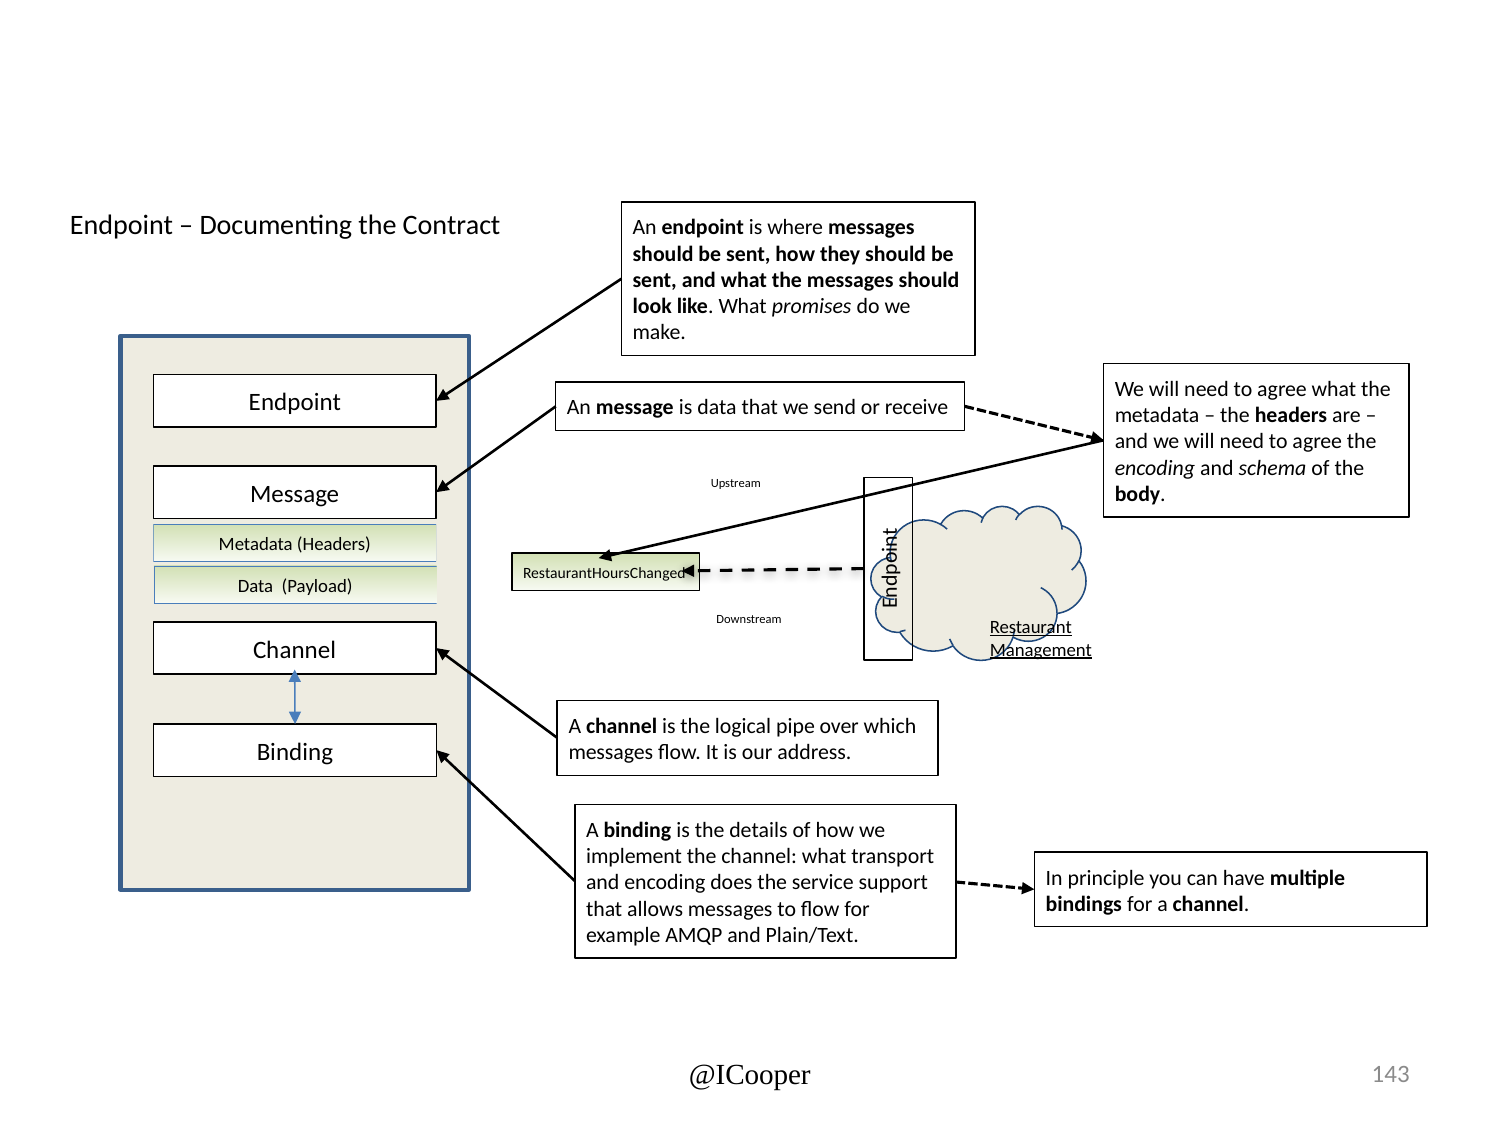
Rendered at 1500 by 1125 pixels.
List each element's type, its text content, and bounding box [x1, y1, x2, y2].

slide_number 143 [1074, 1042, 1425, 1103]
text_box A channel is the logical pipe over which messages flow. It is our address. [557, 700, 939, 776]
text_box Channel [153, 621, 437, 675]
text_box RestaurantHoursChanged [511, 553, 700, 591]
text_box Downstream [705, 603, 799, 634]
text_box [435, 279, 622, 402]
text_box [435, 406, 556, 493]
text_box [681, 568, 864, 572]
footer @ICooper [512, 1042, 988, 1103]
text_box Data (Payload) [153, 565, 437, 604]
text_box [118, 334, 471, 892]
text_box In principle you can have multiple bindings for a channel. [1034, 851, 1427, 927]
text_box [913, 567, 1087, 661]
text_box Message [153, 466, 437, 519]
text_box Restaurant Management [978, 603, 1126, 671]
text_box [598, 440, 1104, 559]
text_box A binding is the details of how we implement the channel: what transport and encoding does the service support that allows messages to flow for example AMQP and Plain/Text. [574, 804, 956, 958]
text_box Endpoint [153, 374, 432, 428]
text_box An endpoint is where messages should be sent, how they should be sent, and what the messages should look like. What promises do we make. [621, 201, 976, 356]
text_box We will need to agree what the metadata – the headers are – and we will need to agree the encoding and schema of the body. [1103, 363, 1410, 517]
text_box Endpoint [863, 567, 913, 660]
text_box An message is data that we send or receive [560, 382, 965, 431]
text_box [964, 406, 1104, 442]
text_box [436, 750, 576, 883]
text_box Metadata (Headers) [153, 524, 437, 562]
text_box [435, 648, 558, 739]
text_box Endpoint – Documenting the Contract [58, 195, 1032, 252]
text_box Binding [153, 724, 437, 777]
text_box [955, 881, 1035, 890]
